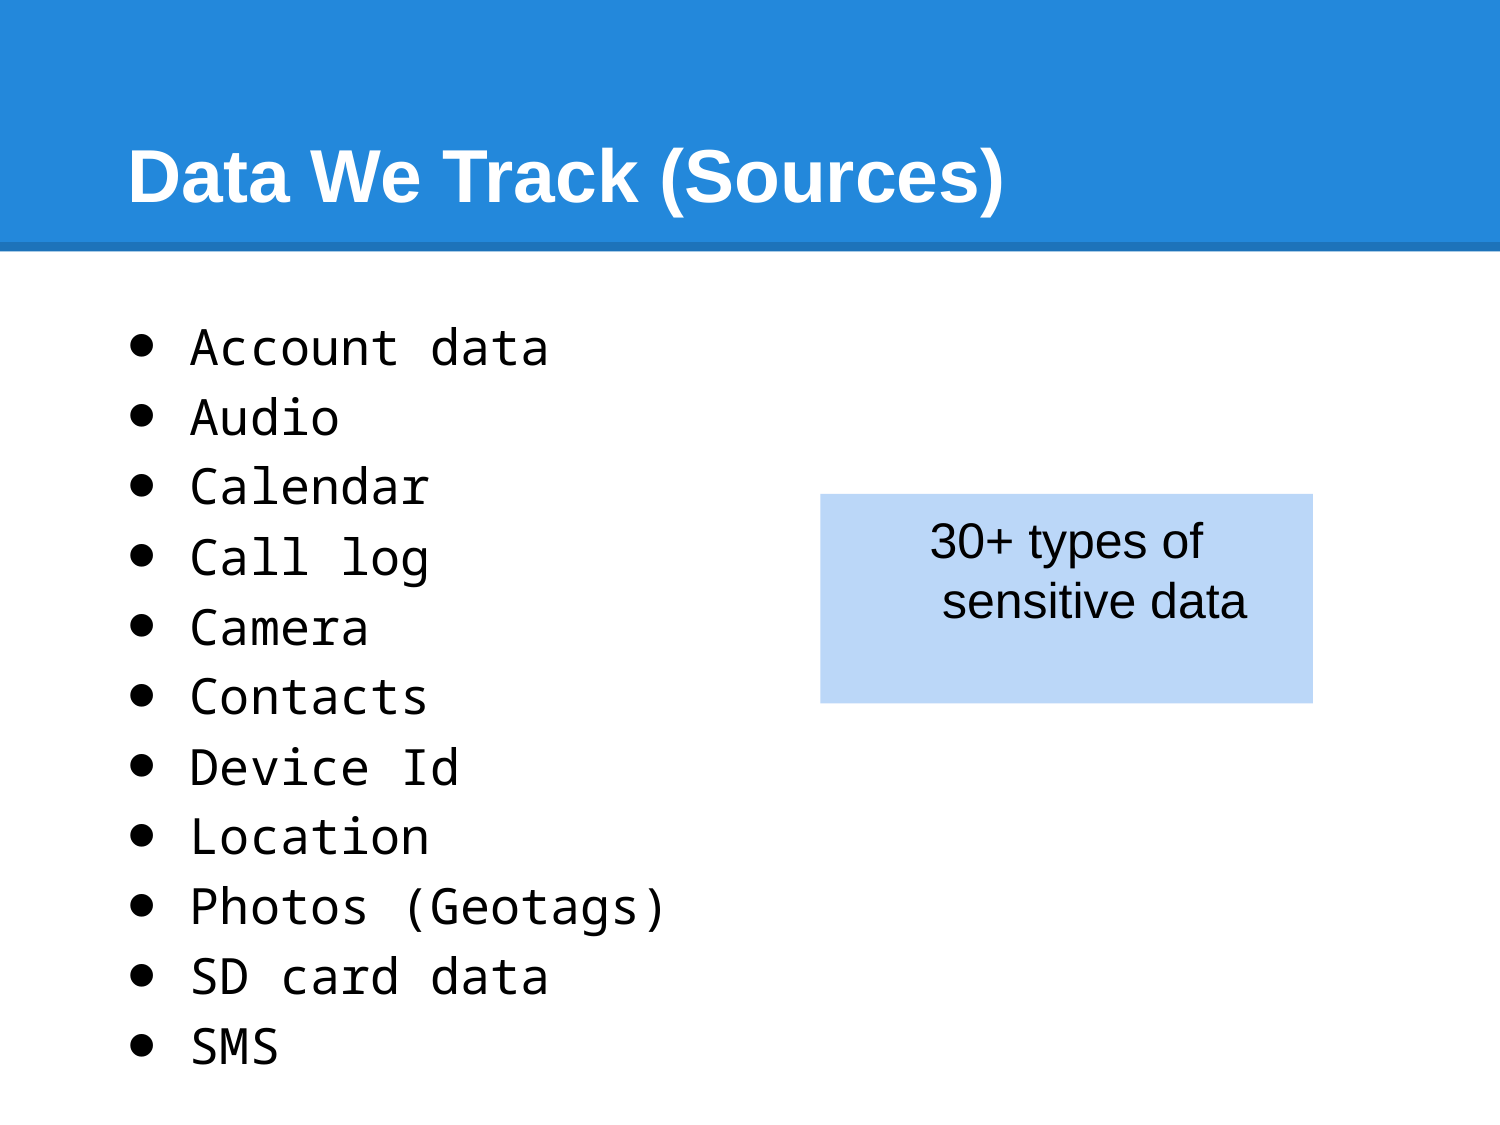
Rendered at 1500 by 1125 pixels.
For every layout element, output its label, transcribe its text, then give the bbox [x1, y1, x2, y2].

list 30+ types of sensitive data [820, 493, 1313, 704]
list Account data Audio Calendar Call log Camera Contacts Device Id Location Photos (Geotags) SD card data SMS [99, 299, 729, 1043]
title Data We Track (Sources) [75, 45, 1425, 233]
